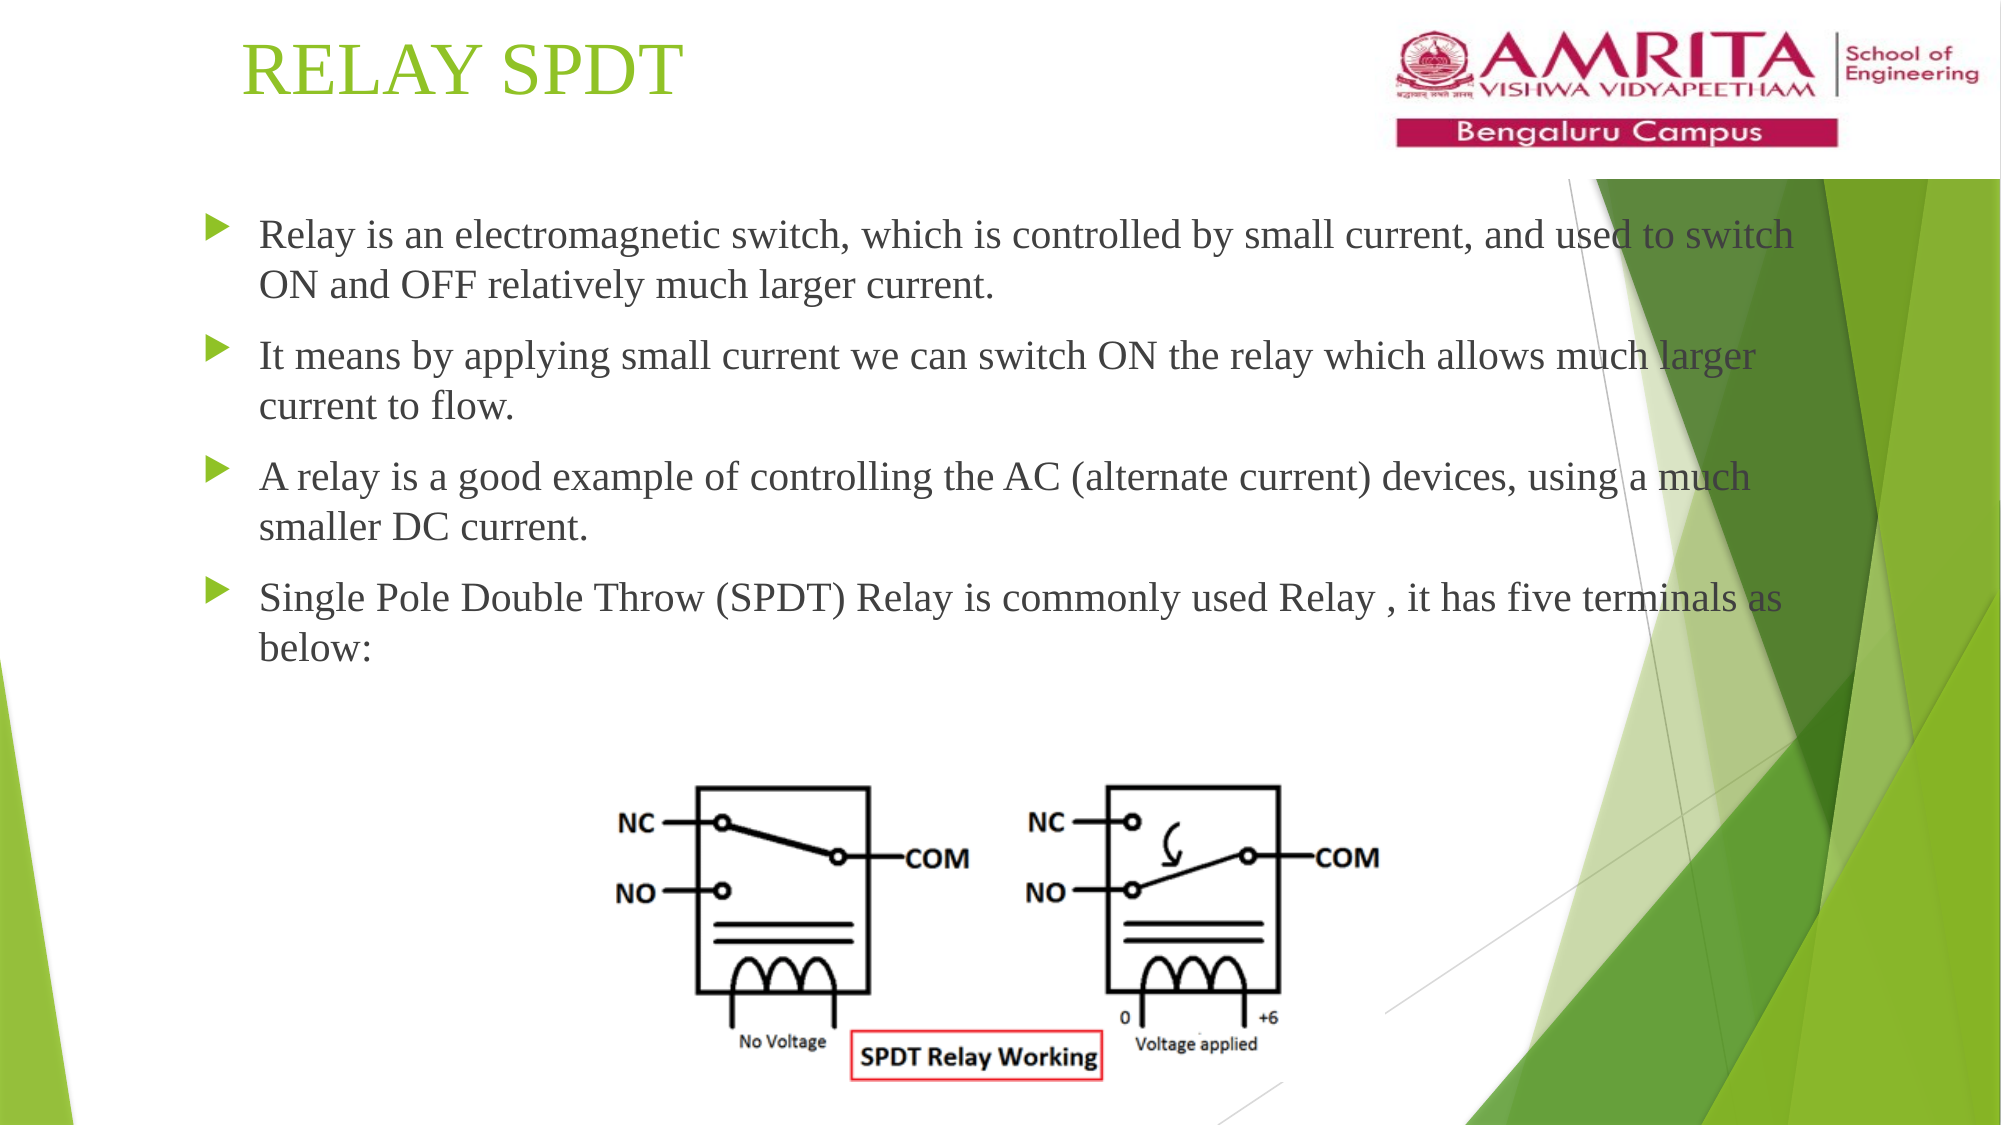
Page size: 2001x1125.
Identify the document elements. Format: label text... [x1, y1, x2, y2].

picture [615, 769, 1385, 1083]
picture [1374, 0, 2000, 179]
list Relay is an electromagnetic switch, which is controlled by small current, and used to switch ON and OFF relatively much larger current. It means by applying small current we can switch ON the relay which allows much larger current to flow. A relay is a good example of controlling the AC (alternate current) devices, using a much smaller DC current. Single Pole Double Throw (SPDT) Relay is commonly used Relay , it has five terminals as below: [187, 199, 1813, 780]
title RELAY SPDT [226, 11, 1390, 199]
